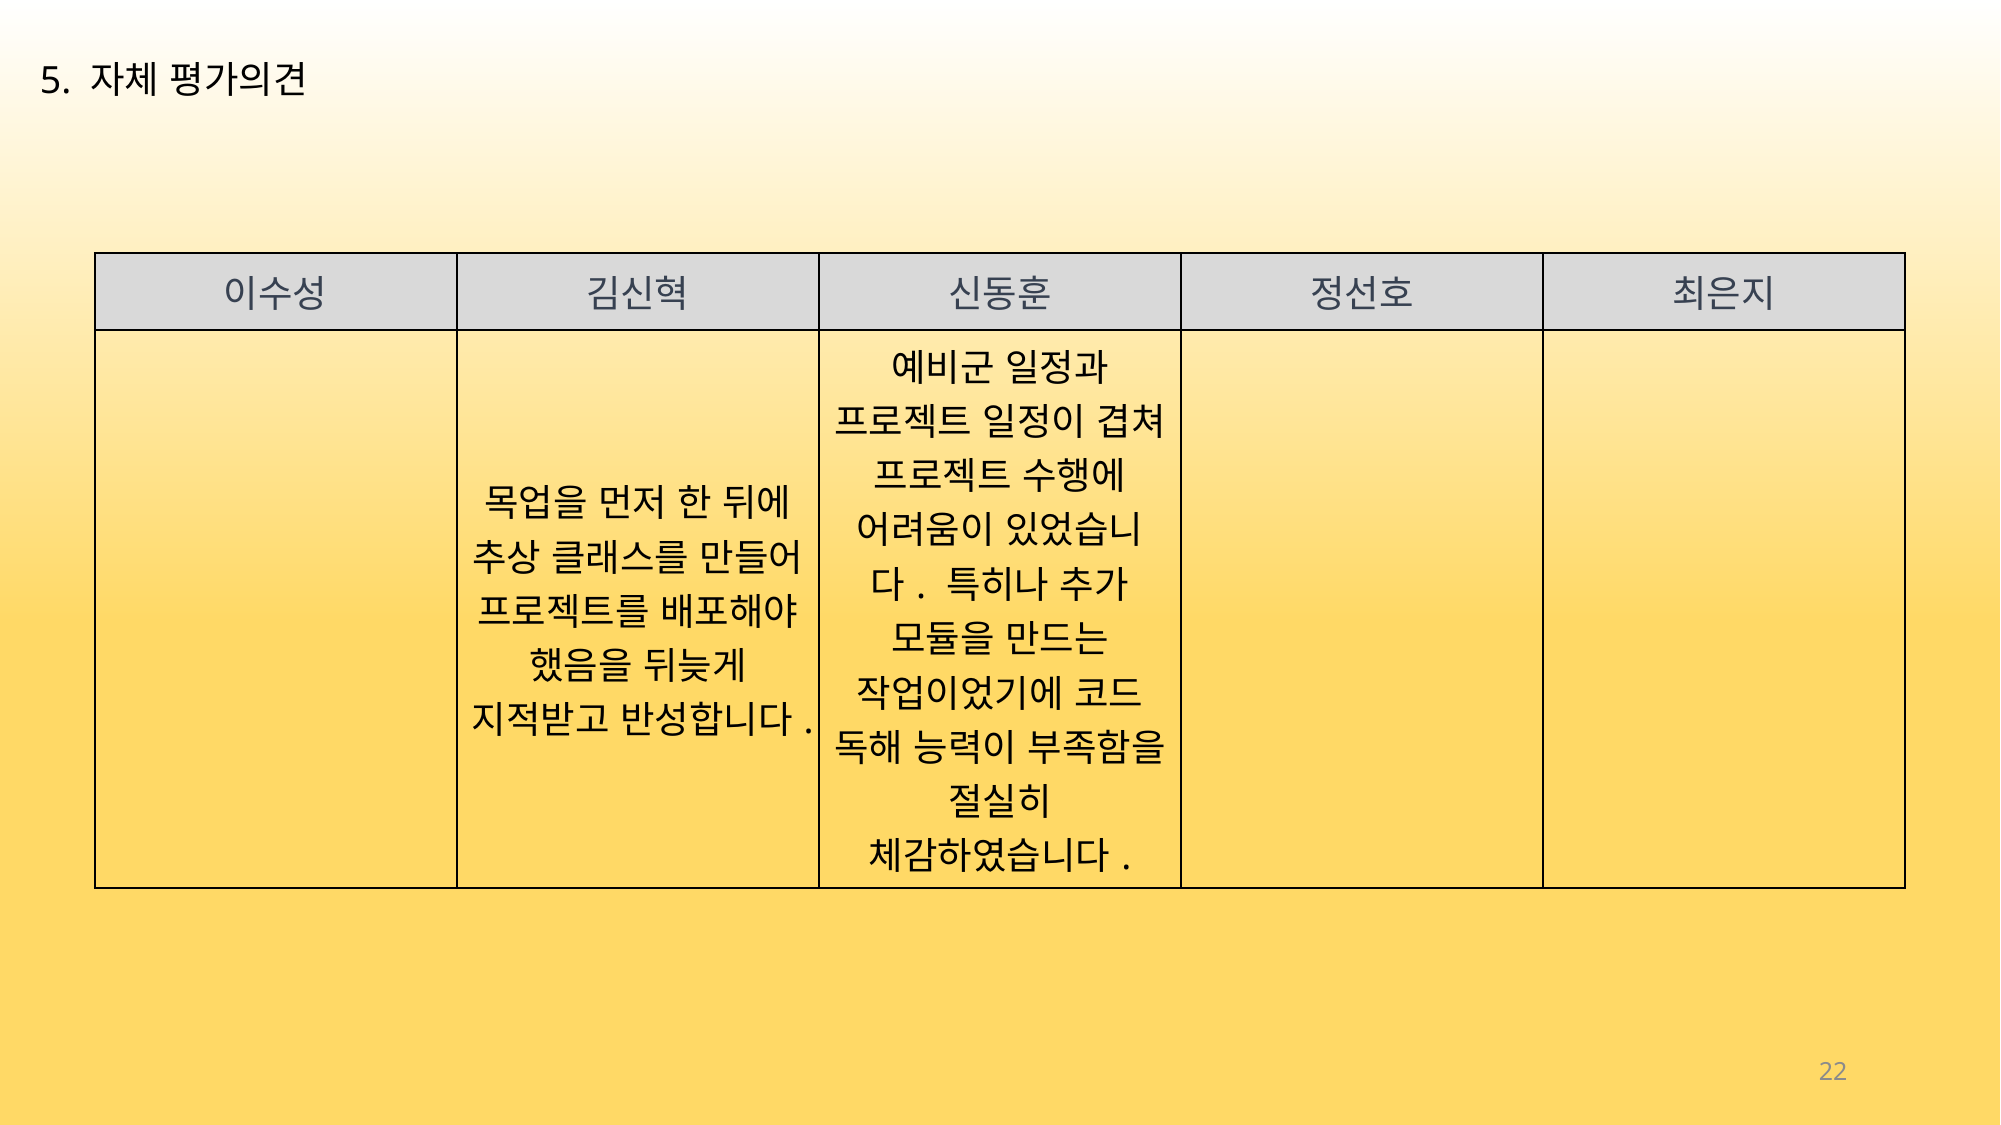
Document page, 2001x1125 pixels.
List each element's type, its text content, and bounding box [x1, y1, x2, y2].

table_header 정선호 [1182, 254, 1542, 329]
table_cell [1544, 331, 1904, 887]
table_header 이수성 [96, 254, 456, 329]
table_cell [1182, 331, 1542, 887]
table_cell 예비군 일정과 프로젝트 일정이 겹쳐 프로젝트 수행에 어려움이 있었습니다. 특히나 추가 모듈을 만드는 작업이었기에 코드 독해 능력이 부족함을 절실히 체감하였습니다. [820, 331, 1180, 887]
table_cell 목업을 먼저 한 뒤에 추상 클래스를 만들어 프로젝트를 배포해야 했음을 뒤늦게 지적받고 반성합니다. [458, 331, 818, 887]
table_header 김신혁 [458, 254, 818, 329]
slide_number 22 [1412, 1042, 1863, 1103]
table_header 최은지 [1544, 254, 1904, 329]
text_box 5. 자체 평가의견 [25, 48, 1690, 109]
table_header 신동훈 [820, 254, 1180, 329]
table_cell [96, 331, 456, 887]
